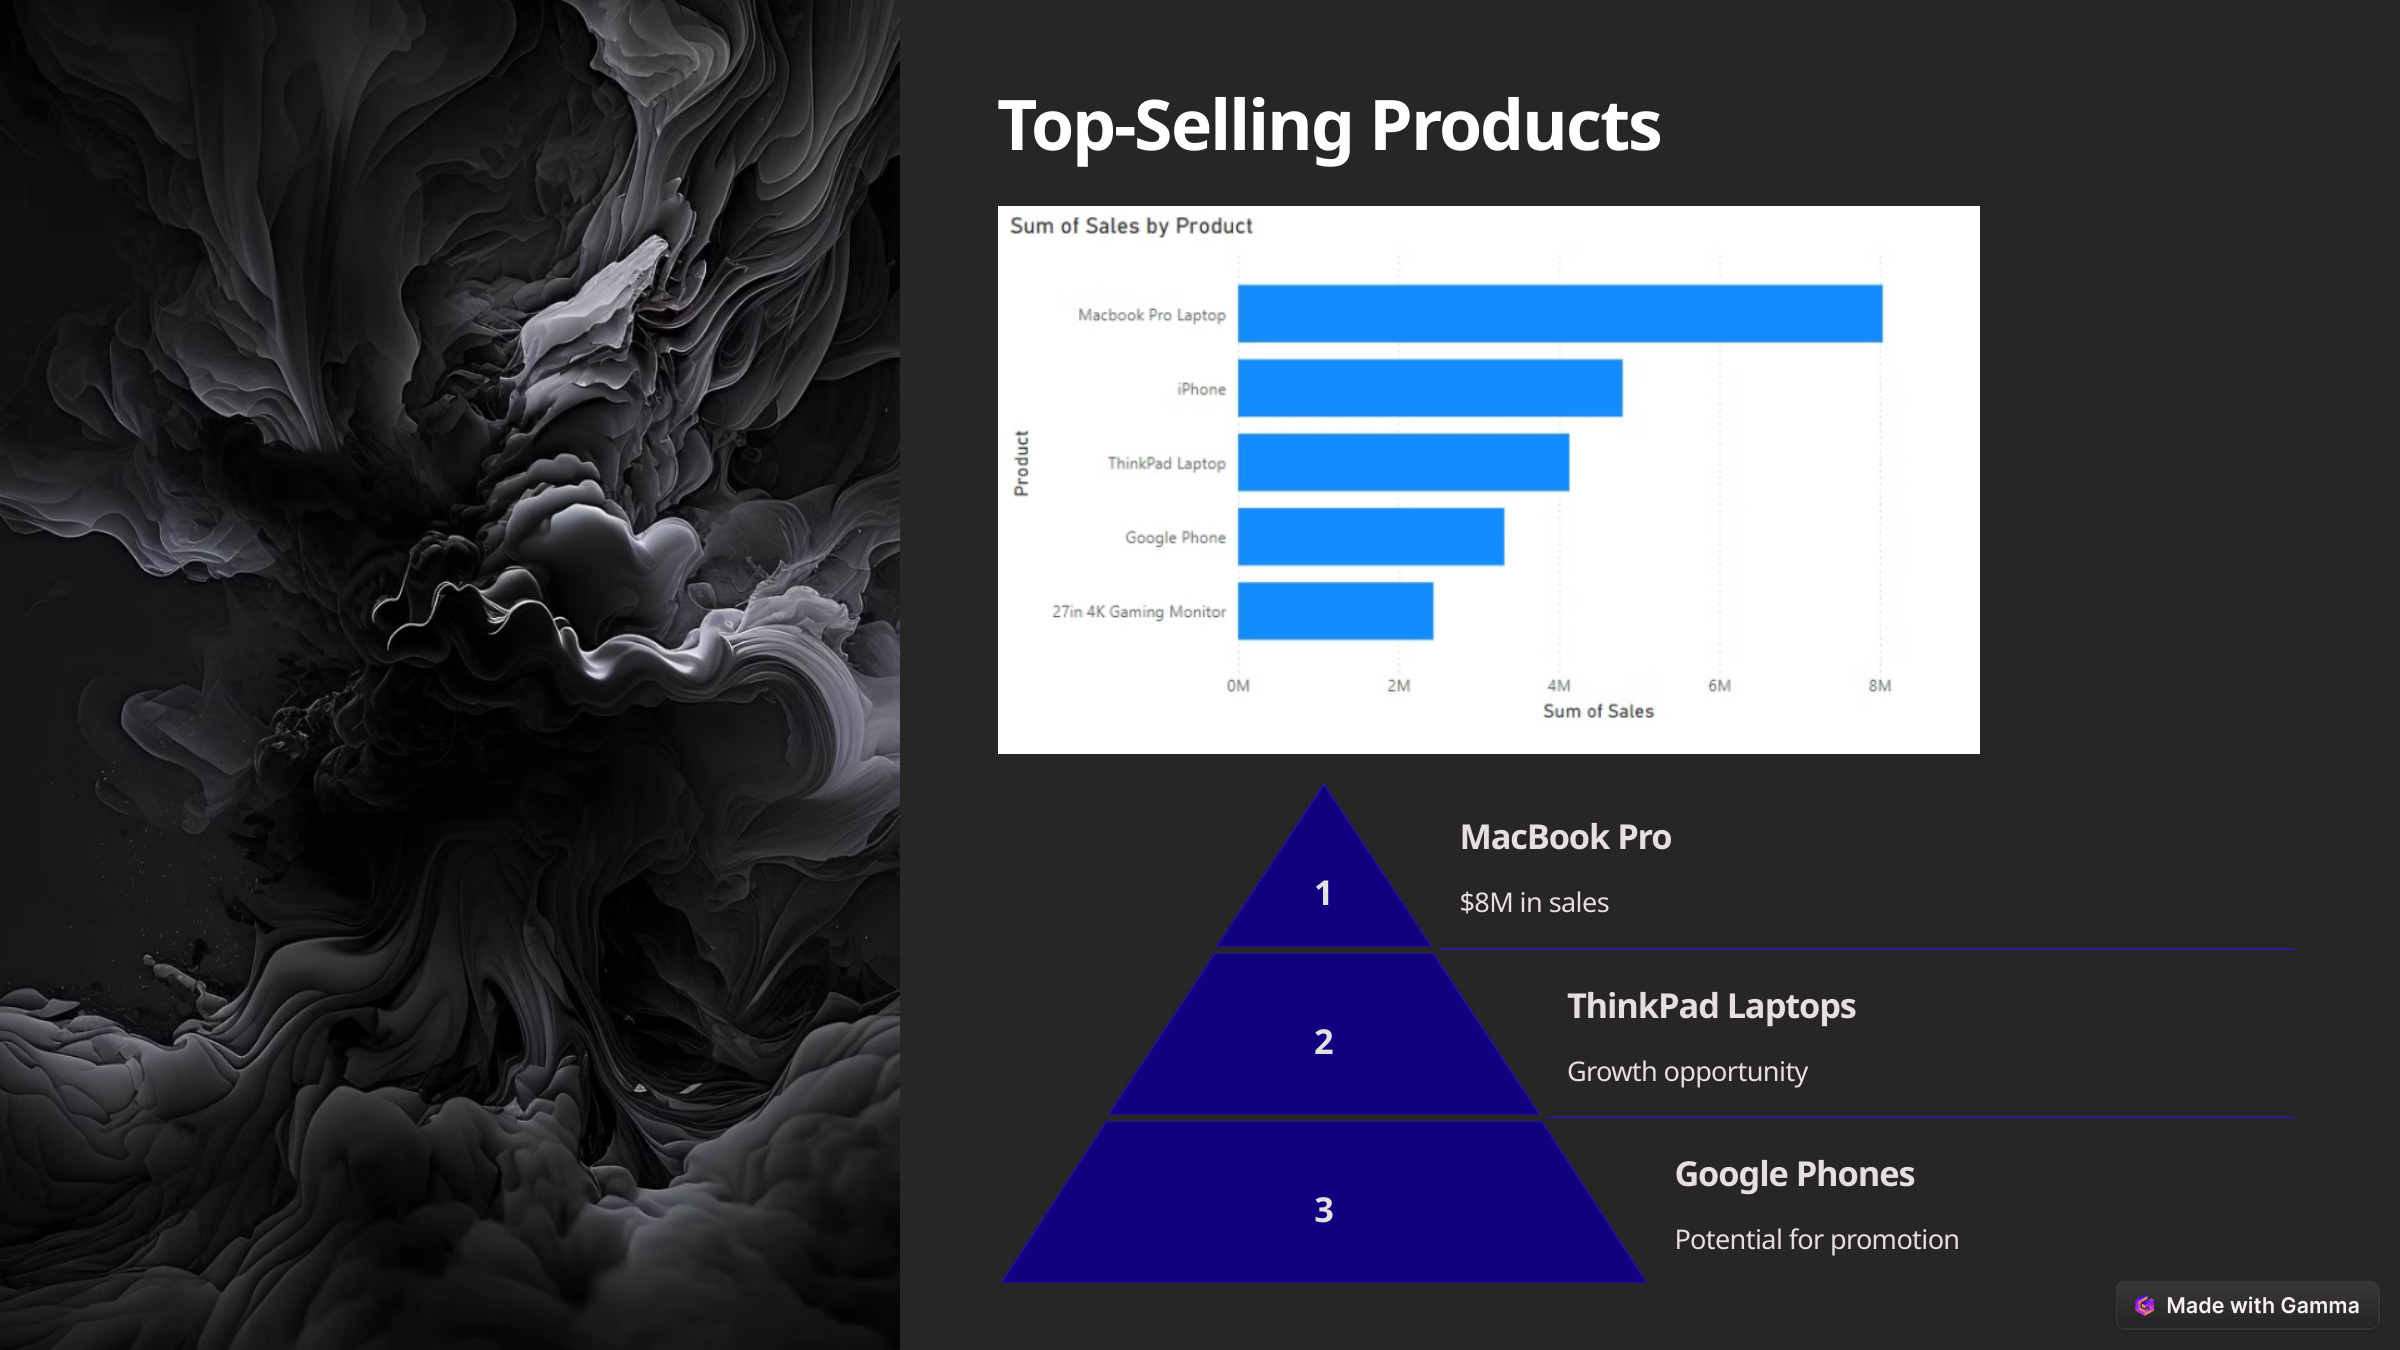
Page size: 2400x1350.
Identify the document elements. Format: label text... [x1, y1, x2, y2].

picture [997, 206, 1980, 754]
picture [1001, 1121, 1647, 1283]
text_box Potential for promotion [1674, 1210, 1964, 1255]
text_box MacBook Pro [1459, 812, 1674, 857]
text_box $8M in sales [1459, 873, 1674, 919]
text_box Google Phones [1674, 1149, 1964, 1194]
text_box ThinkPad Laptops [1567, 981, 1858, 1025]
text_box Top-Selling Products [997, 76, 1699, 165]
picture [0, 0, 900, 1350]
picture [1108, 953, 1540, 1115]
picture [2106, 1271, 2389, 1339]
text_box Growth opportunity [1567, 1041, 1858, 1087]
picture [1216, 784, 1432, 947]
